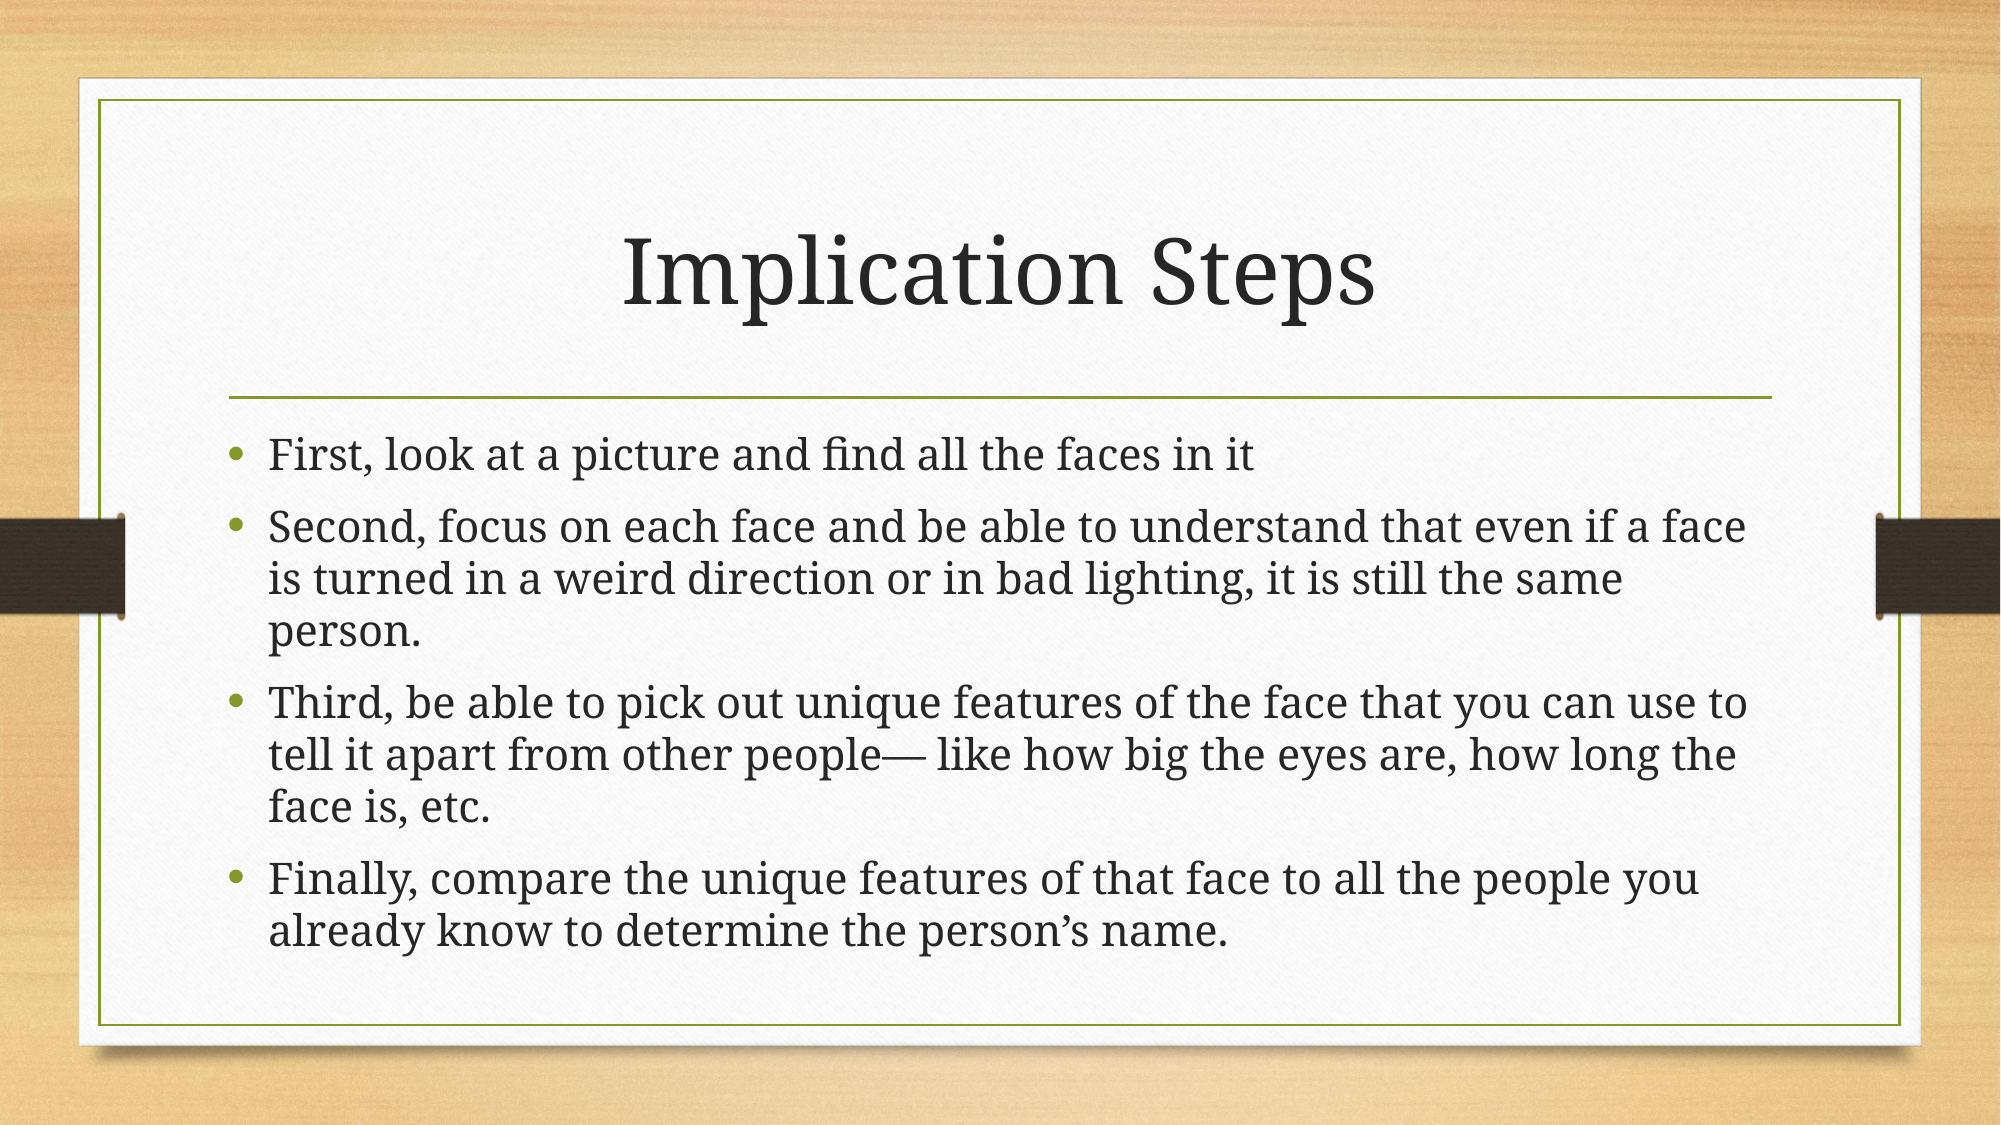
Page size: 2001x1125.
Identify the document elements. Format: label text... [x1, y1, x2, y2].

title Implication Steps [212, 161, 1788, 375]
list First, look at a picture and find all the faces in it Second, focus on each face and be able to understand that even if a face is turned in a weird direction or in bad lighting, it is still the same person. Third, be able to pick out unique features of the face that you can use to tell it apart from other people— like how big the eyes are, how long the face is, etc. Finally, compare the unique features of that face to all the people you already know to determine the person’s name. [212, 419, 1788, 964]
picture [0, 0, 2001, 1125]
